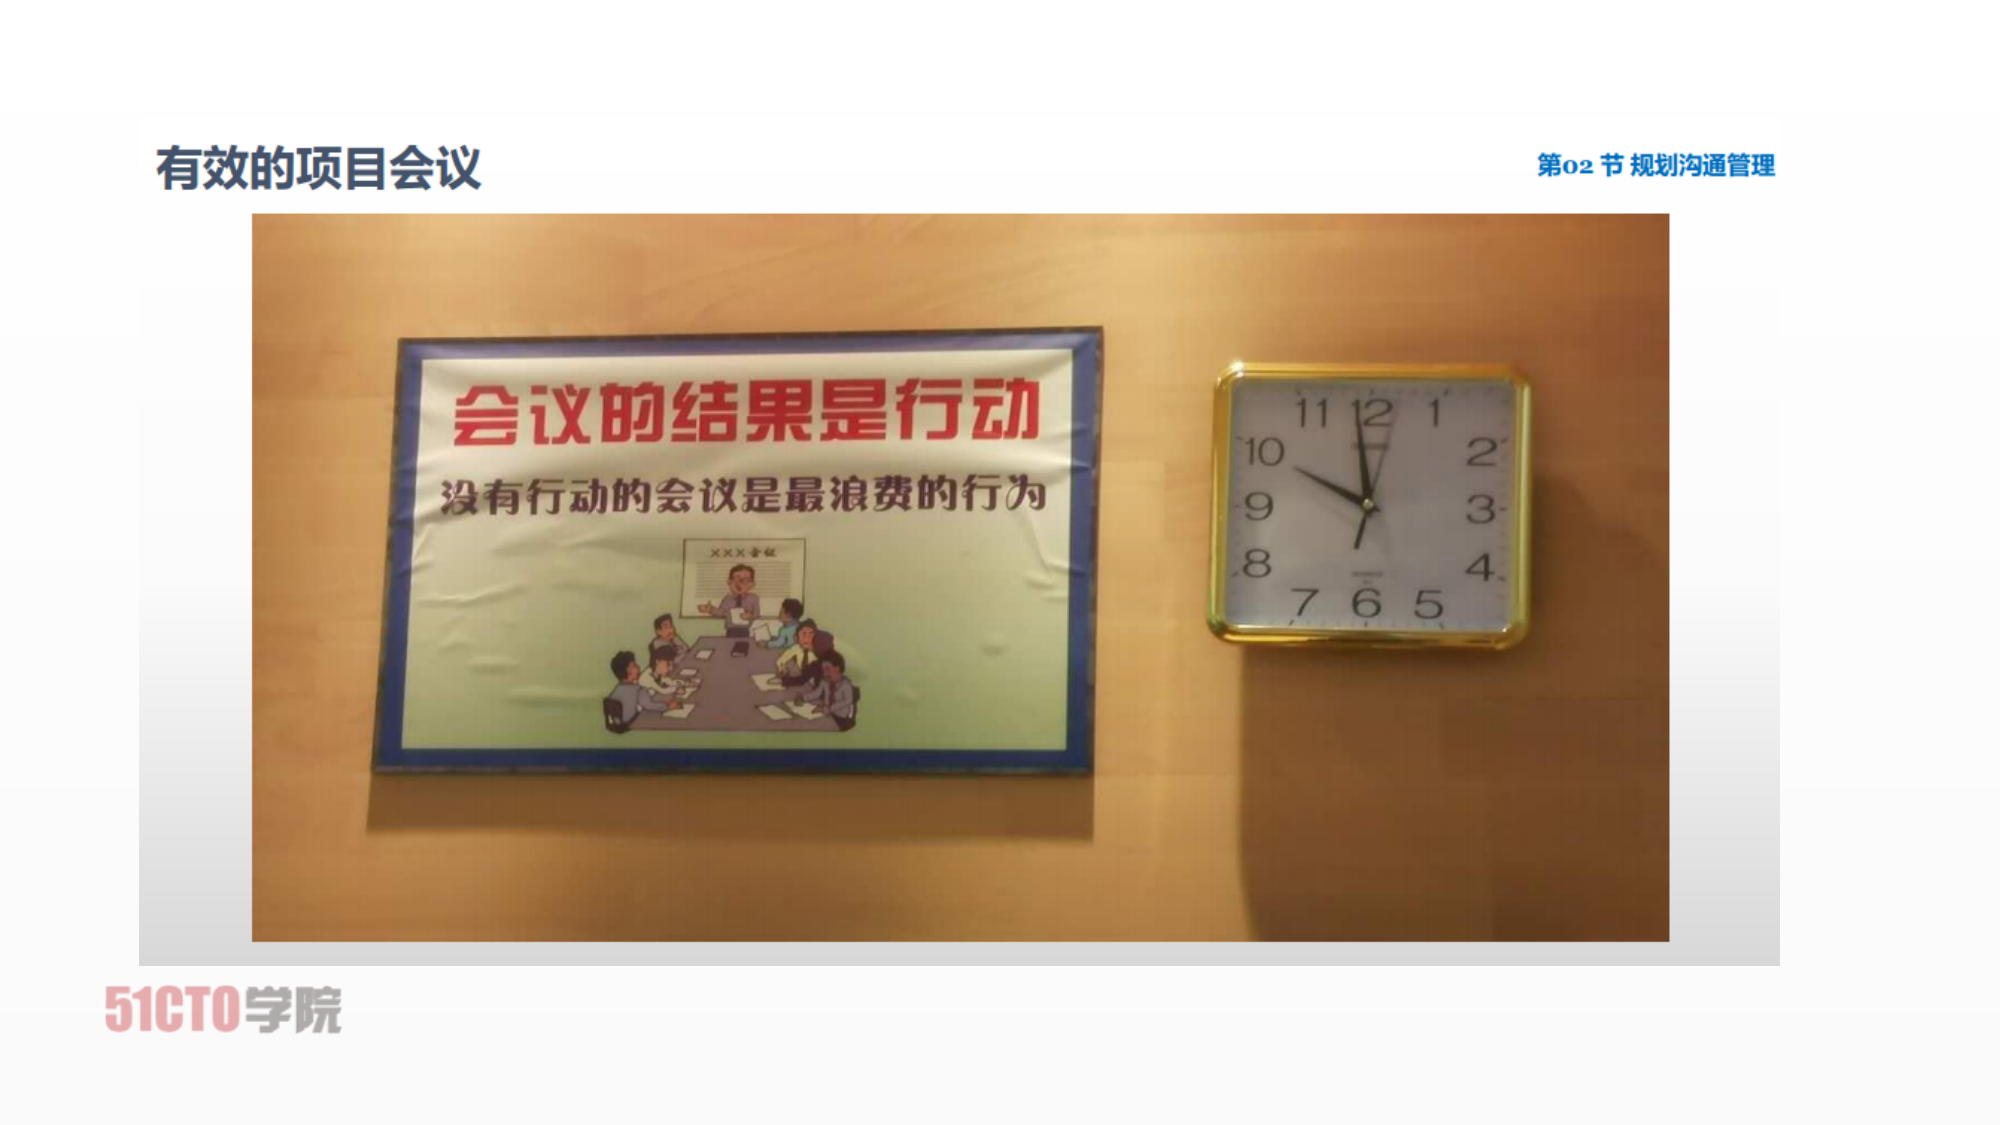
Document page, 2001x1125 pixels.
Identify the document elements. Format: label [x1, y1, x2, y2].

picture [45, 117, 1780, 1057]
